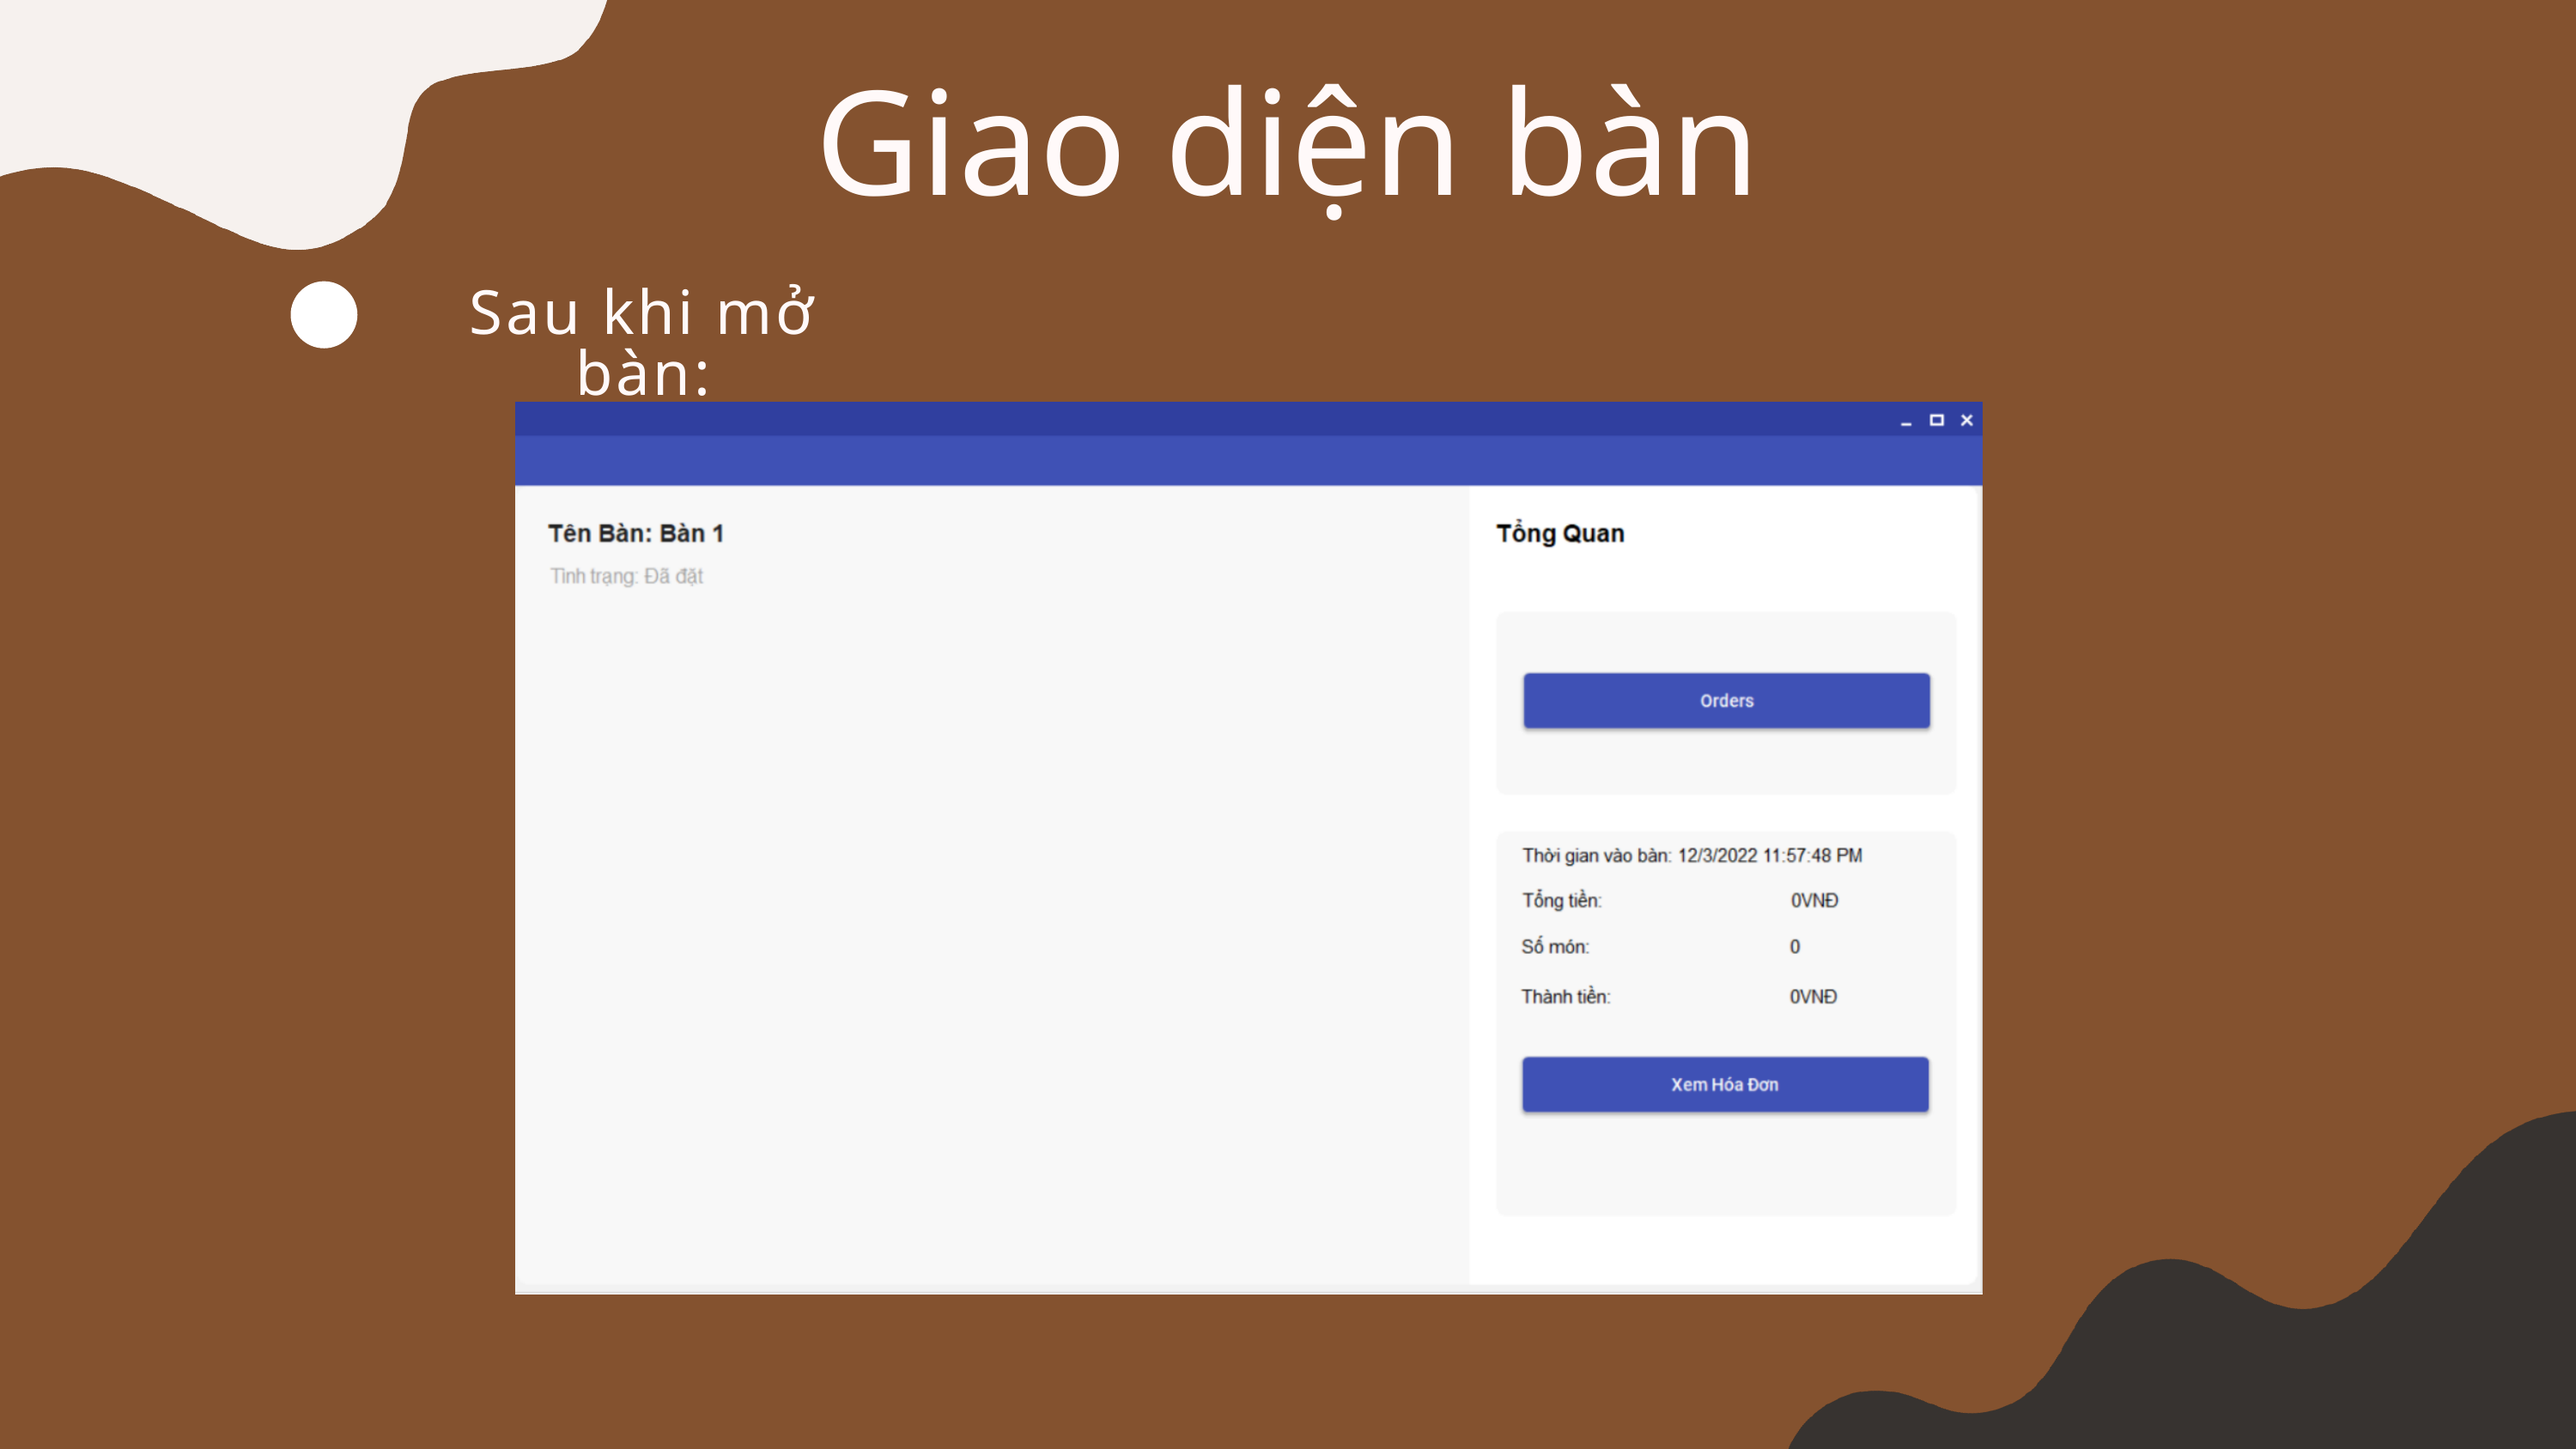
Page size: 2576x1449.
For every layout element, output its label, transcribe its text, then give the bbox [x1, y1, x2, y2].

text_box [290, 281, 358, 349]
text_box Sau khi mở bàn: [395, 224, 890, 408]
text_box Giao diện bàn [609, 79, 2219, 225]
picture [514, 402, 2576, 1449]
picture [0, 0, 771, 397]
